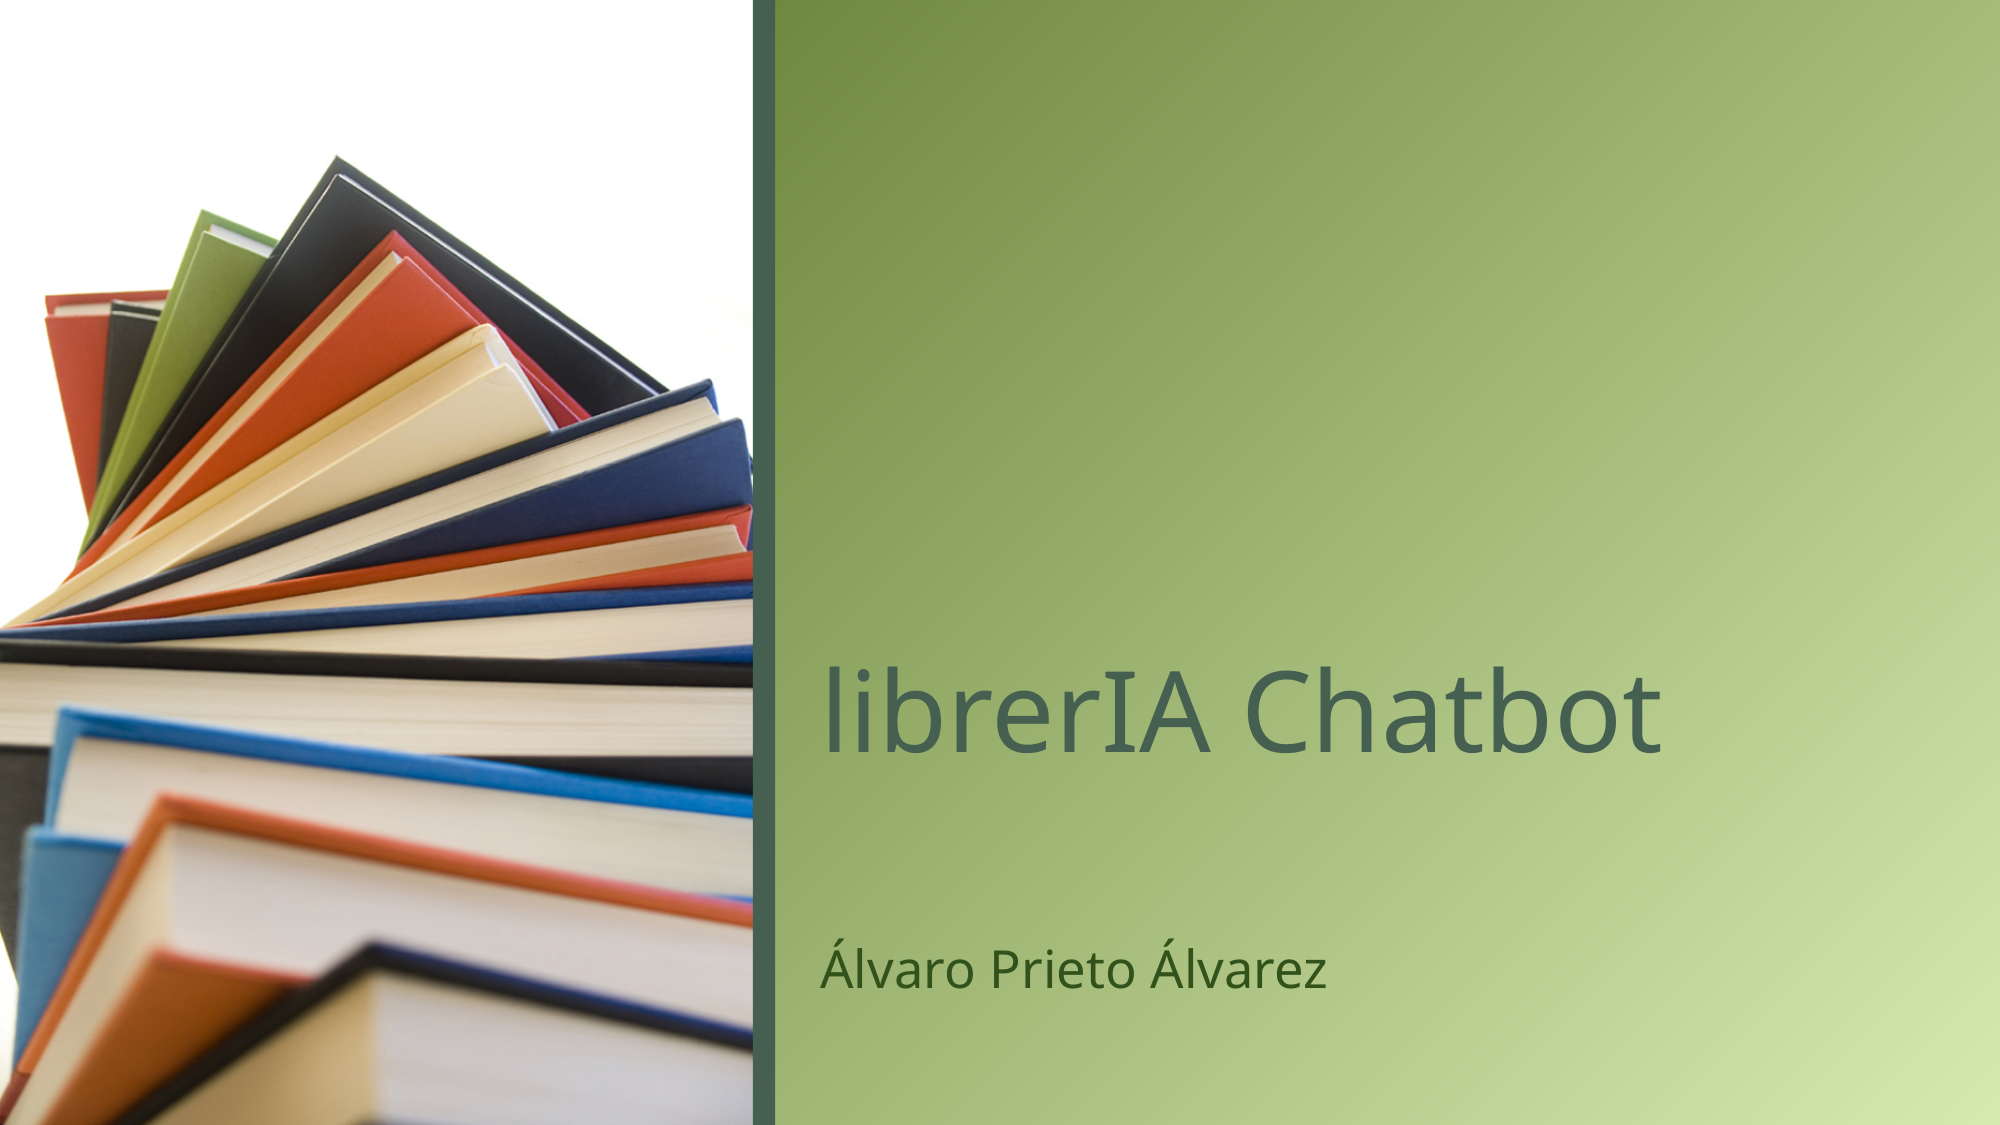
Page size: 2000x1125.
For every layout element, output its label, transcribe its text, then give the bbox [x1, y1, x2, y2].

title librerIA Chatbot [800, 245, 1951, 787]
picture [0, 0, 752, 1125]
subtitle Álvaro Prieto Álvarez [800, 808, 1951, 1013]
